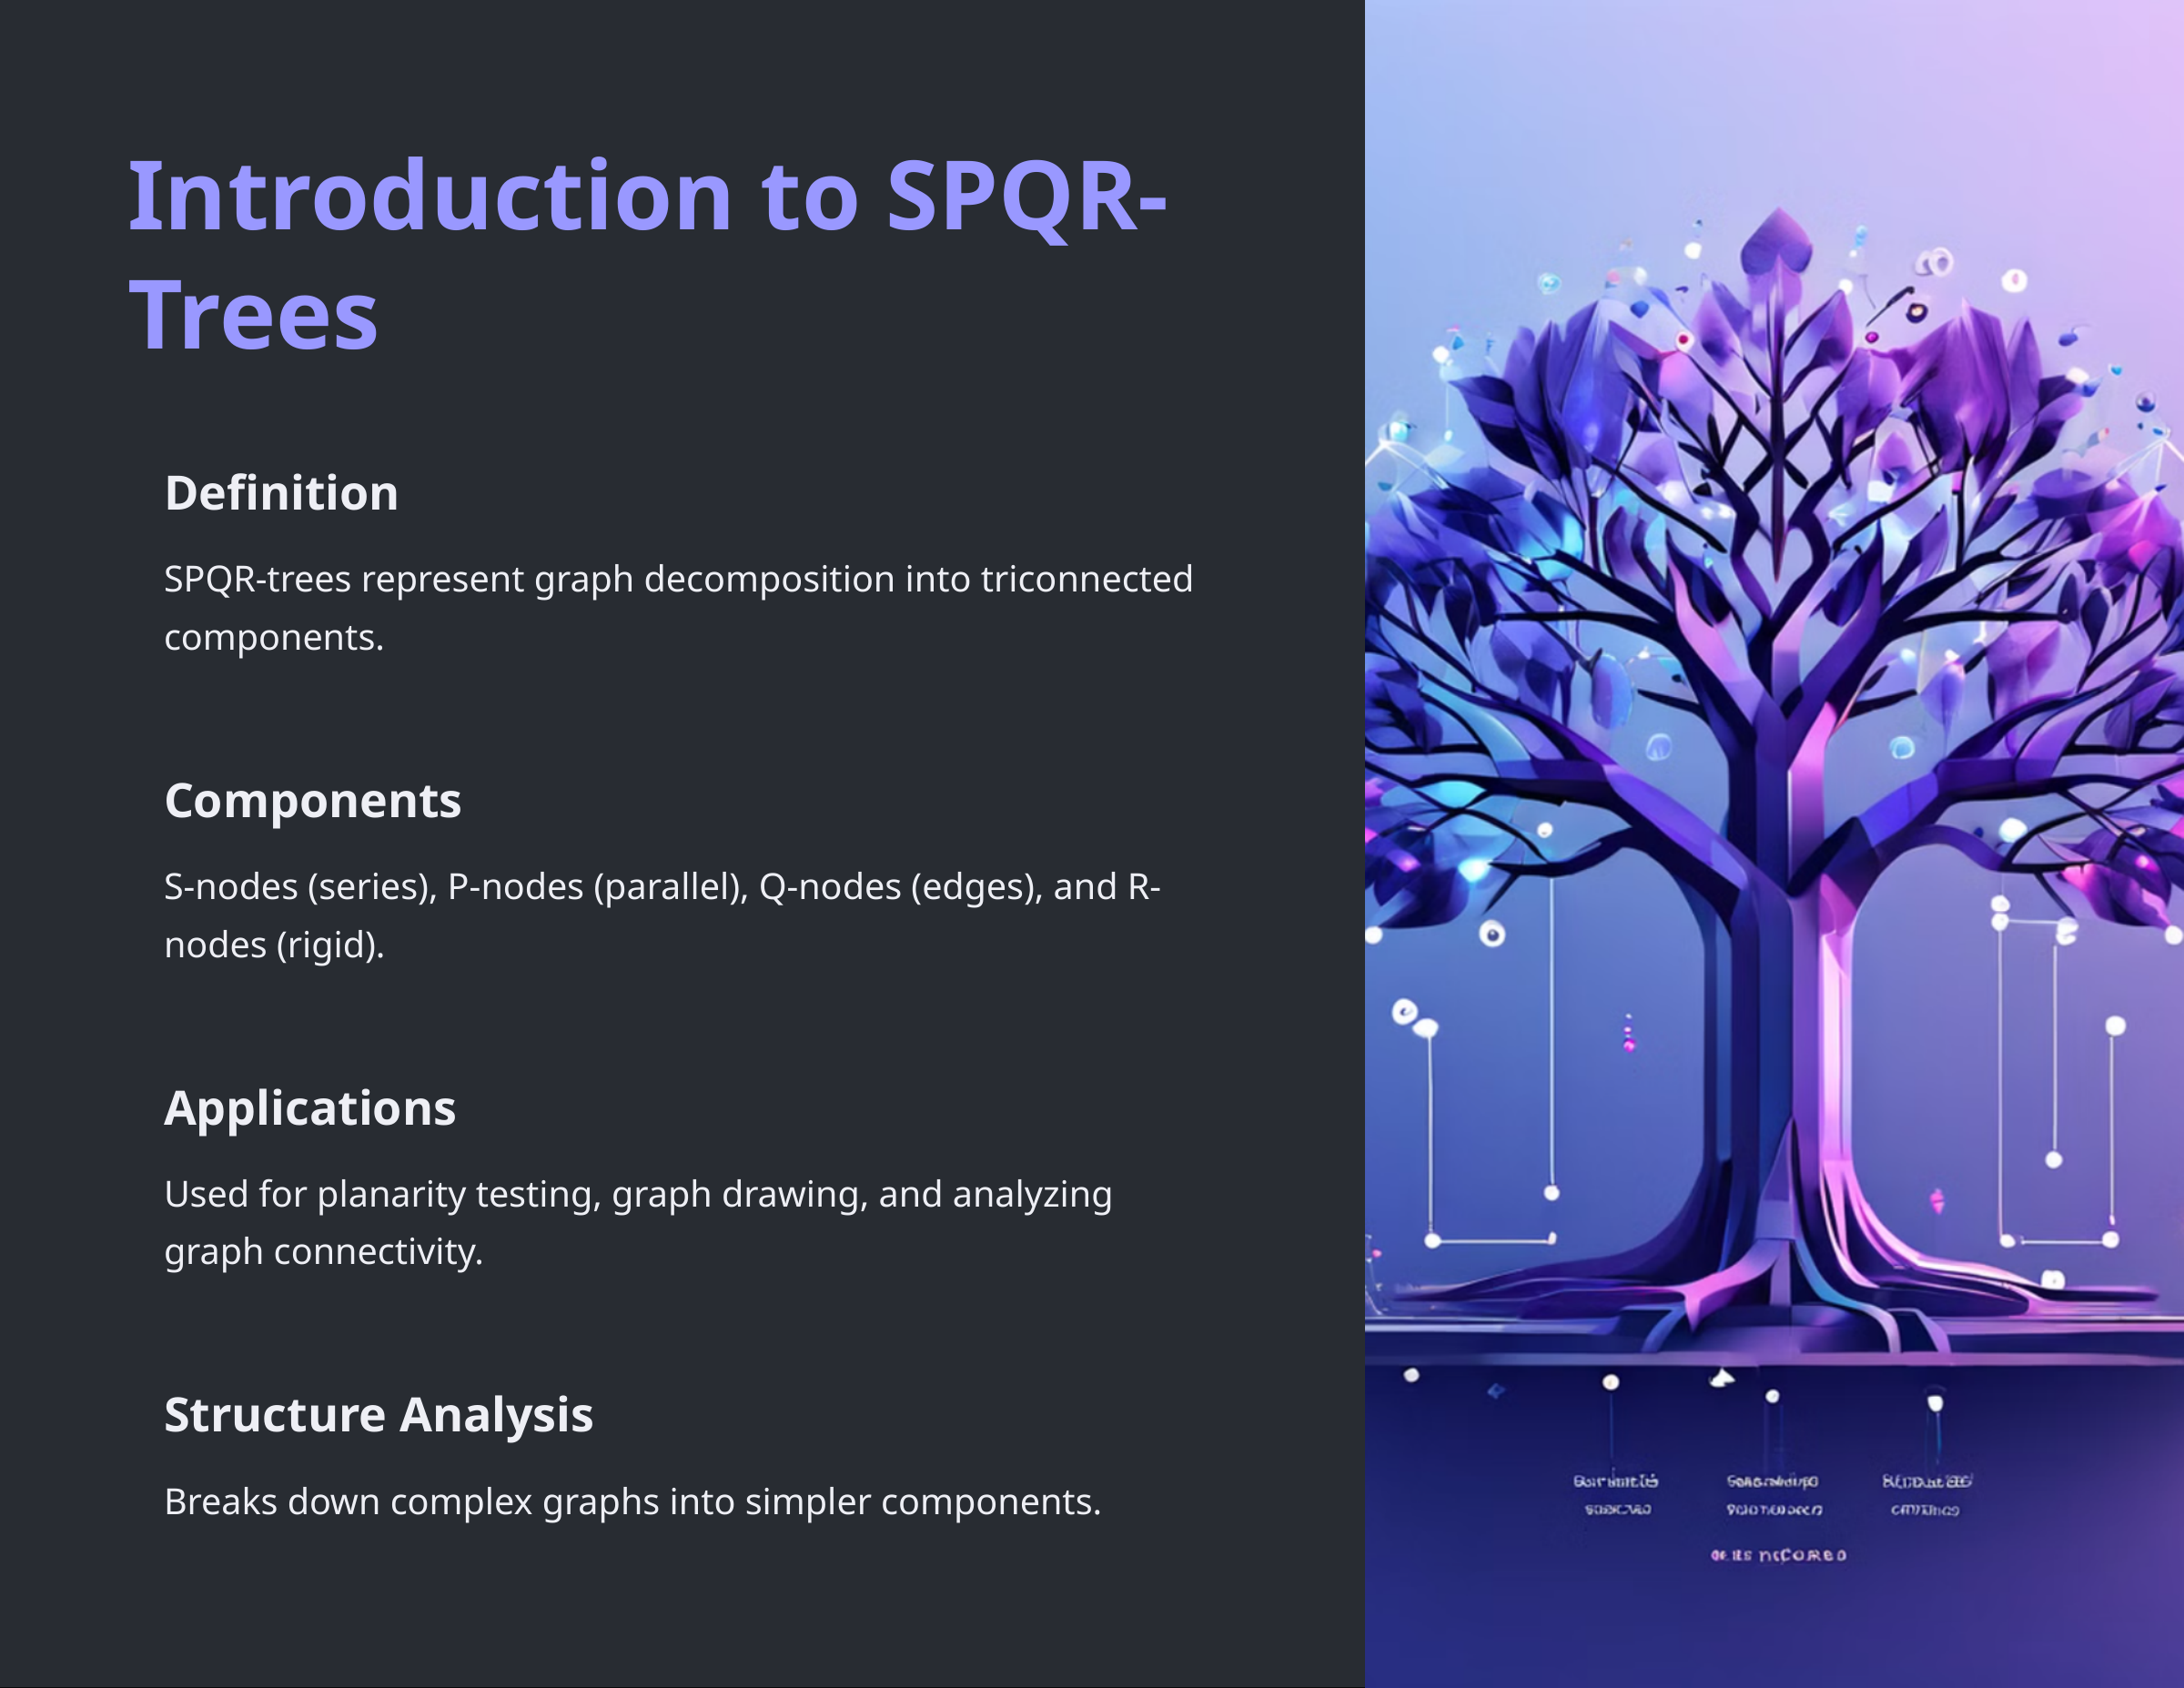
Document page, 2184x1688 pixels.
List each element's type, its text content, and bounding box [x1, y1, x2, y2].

text_box SPQR-trees represent graph decomposition into triconnected components. [164, 541, 1201, 658]
text_box [127, 423, 1238, 694]
text_box Breaks down complex graphs into simpler components. [164, 1463, 1201, 1522]
text_box [127, 1345, 1238, 1559]
text_box S-nodes (series), P-nodes (parallel), Q-nodes (edges), and R-nodes (rigid). [164, 848, 1201, 965]
text_box Definition [164, 460, 643, 521]
text_box Components [164, 767, 643, 827]
picture [1364, 0, 2184, 1688]
text_box Introduction to SPQR-Trees [127, 128, 1238, 369]
text_box Structure Analysis [164, 1381, 643, 1442]
text_box Used for planarity testing, graph drawing, and analyzing graph connectivity. [164, 1156, 1201, 1273]
text_box Applications [164, 1074, 643, 1135]
text_box [127, 730, 1238, 1002]
text_box [127, 1037, 1238, 1309]
